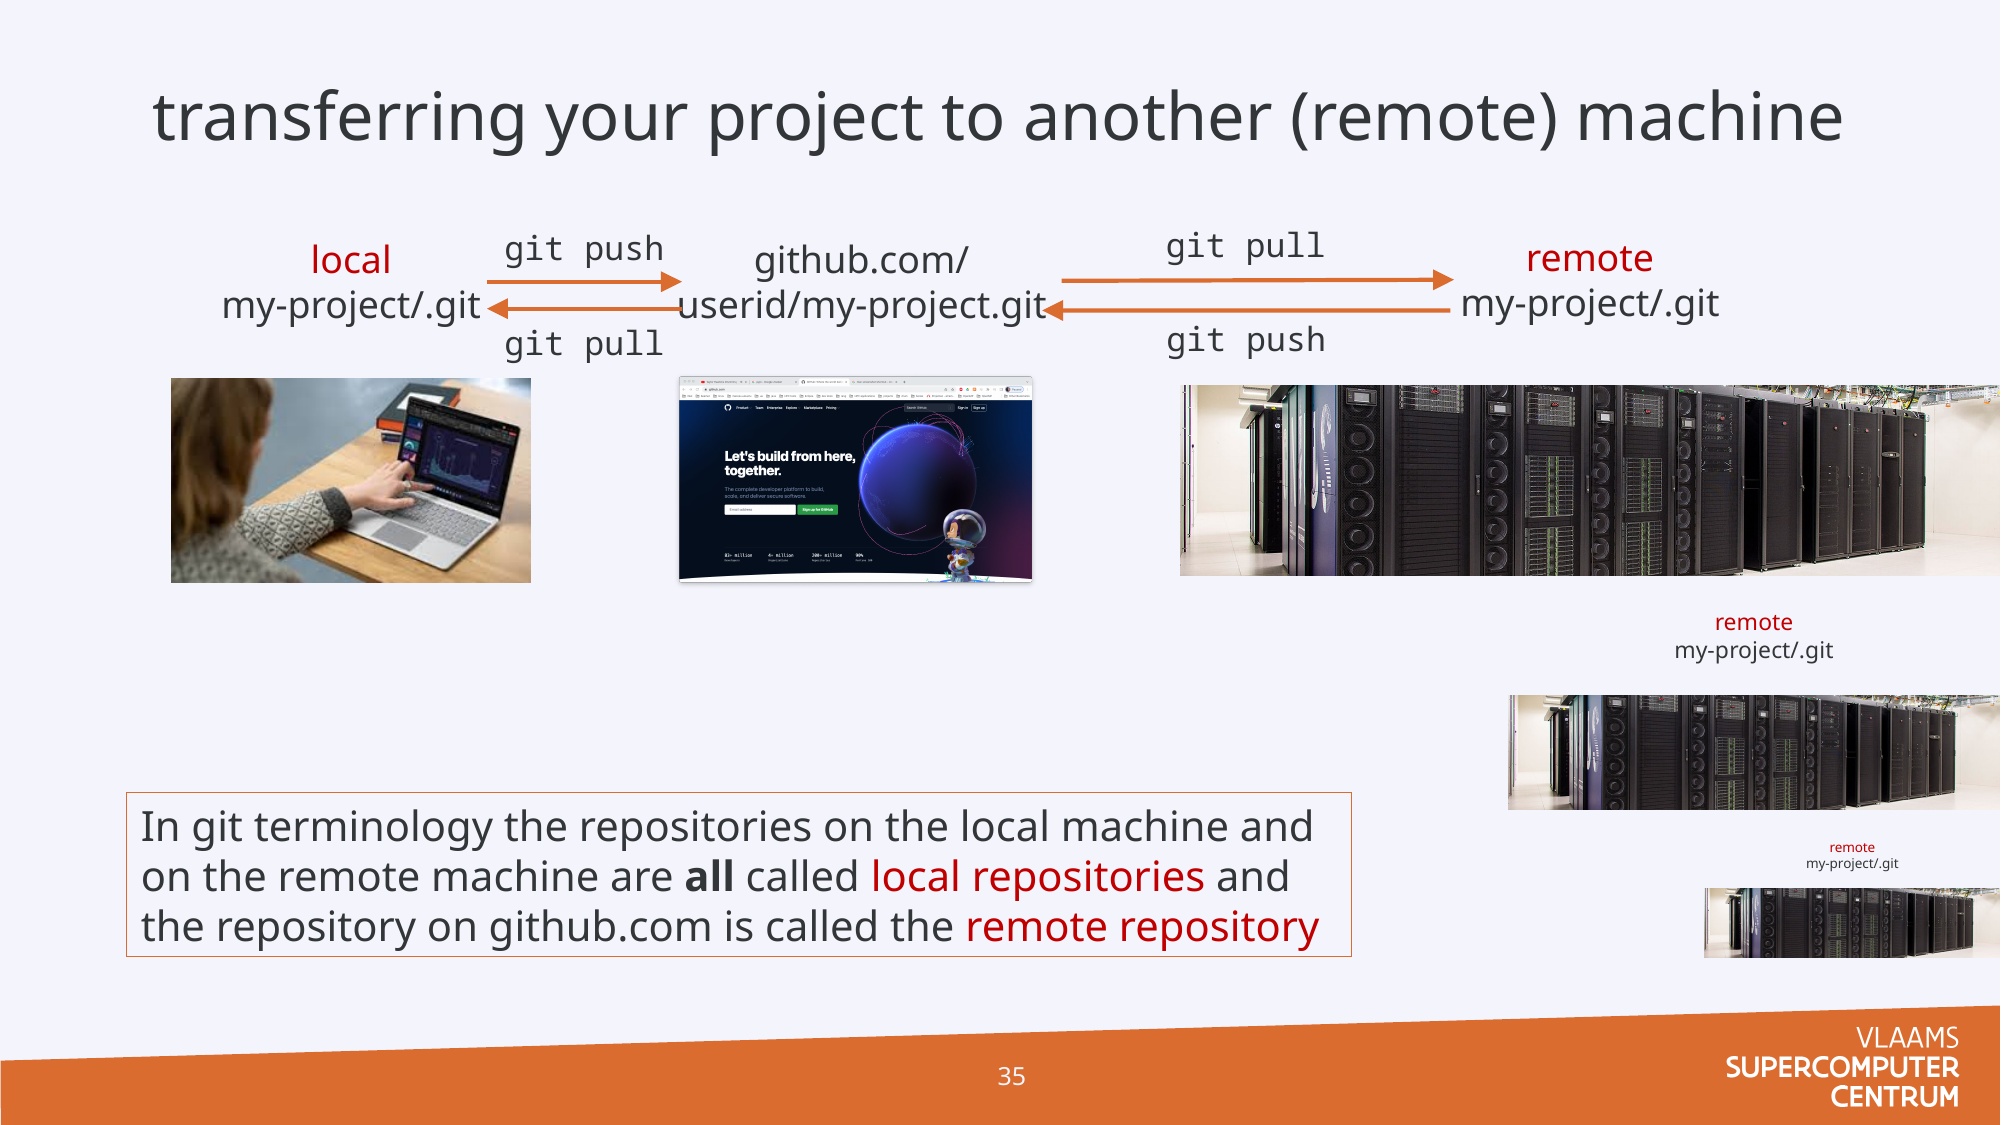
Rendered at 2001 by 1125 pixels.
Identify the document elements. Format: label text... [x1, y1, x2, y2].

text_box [1704, 831, 2000, 958]
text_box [1045, 216, 1454, 282]
picture [171, 378, 531, 583]
picture [1725, 1021, 1960, 1117]
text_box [486, 308, 682, 370]
title transferring your project to another (remote) machine [137, 75, 1928, 178]
text_box In git terminology the repositories on the local machine and on the remote machine are all called local repositories and the repository on github.com is called the remote repository [126, 792, 1352, 957]
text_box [1508, 600, 2000, 810]
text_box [486, 219, 682, 282]
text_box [1042, 310, 1451, 366]
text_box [672, 228, 1046, 591]
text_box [1180, 226, 2000, 576]
text_box local my-project/.git [206, 228, 496, 334]
slide_number 35 [958, 1047, 1042, 1108]
